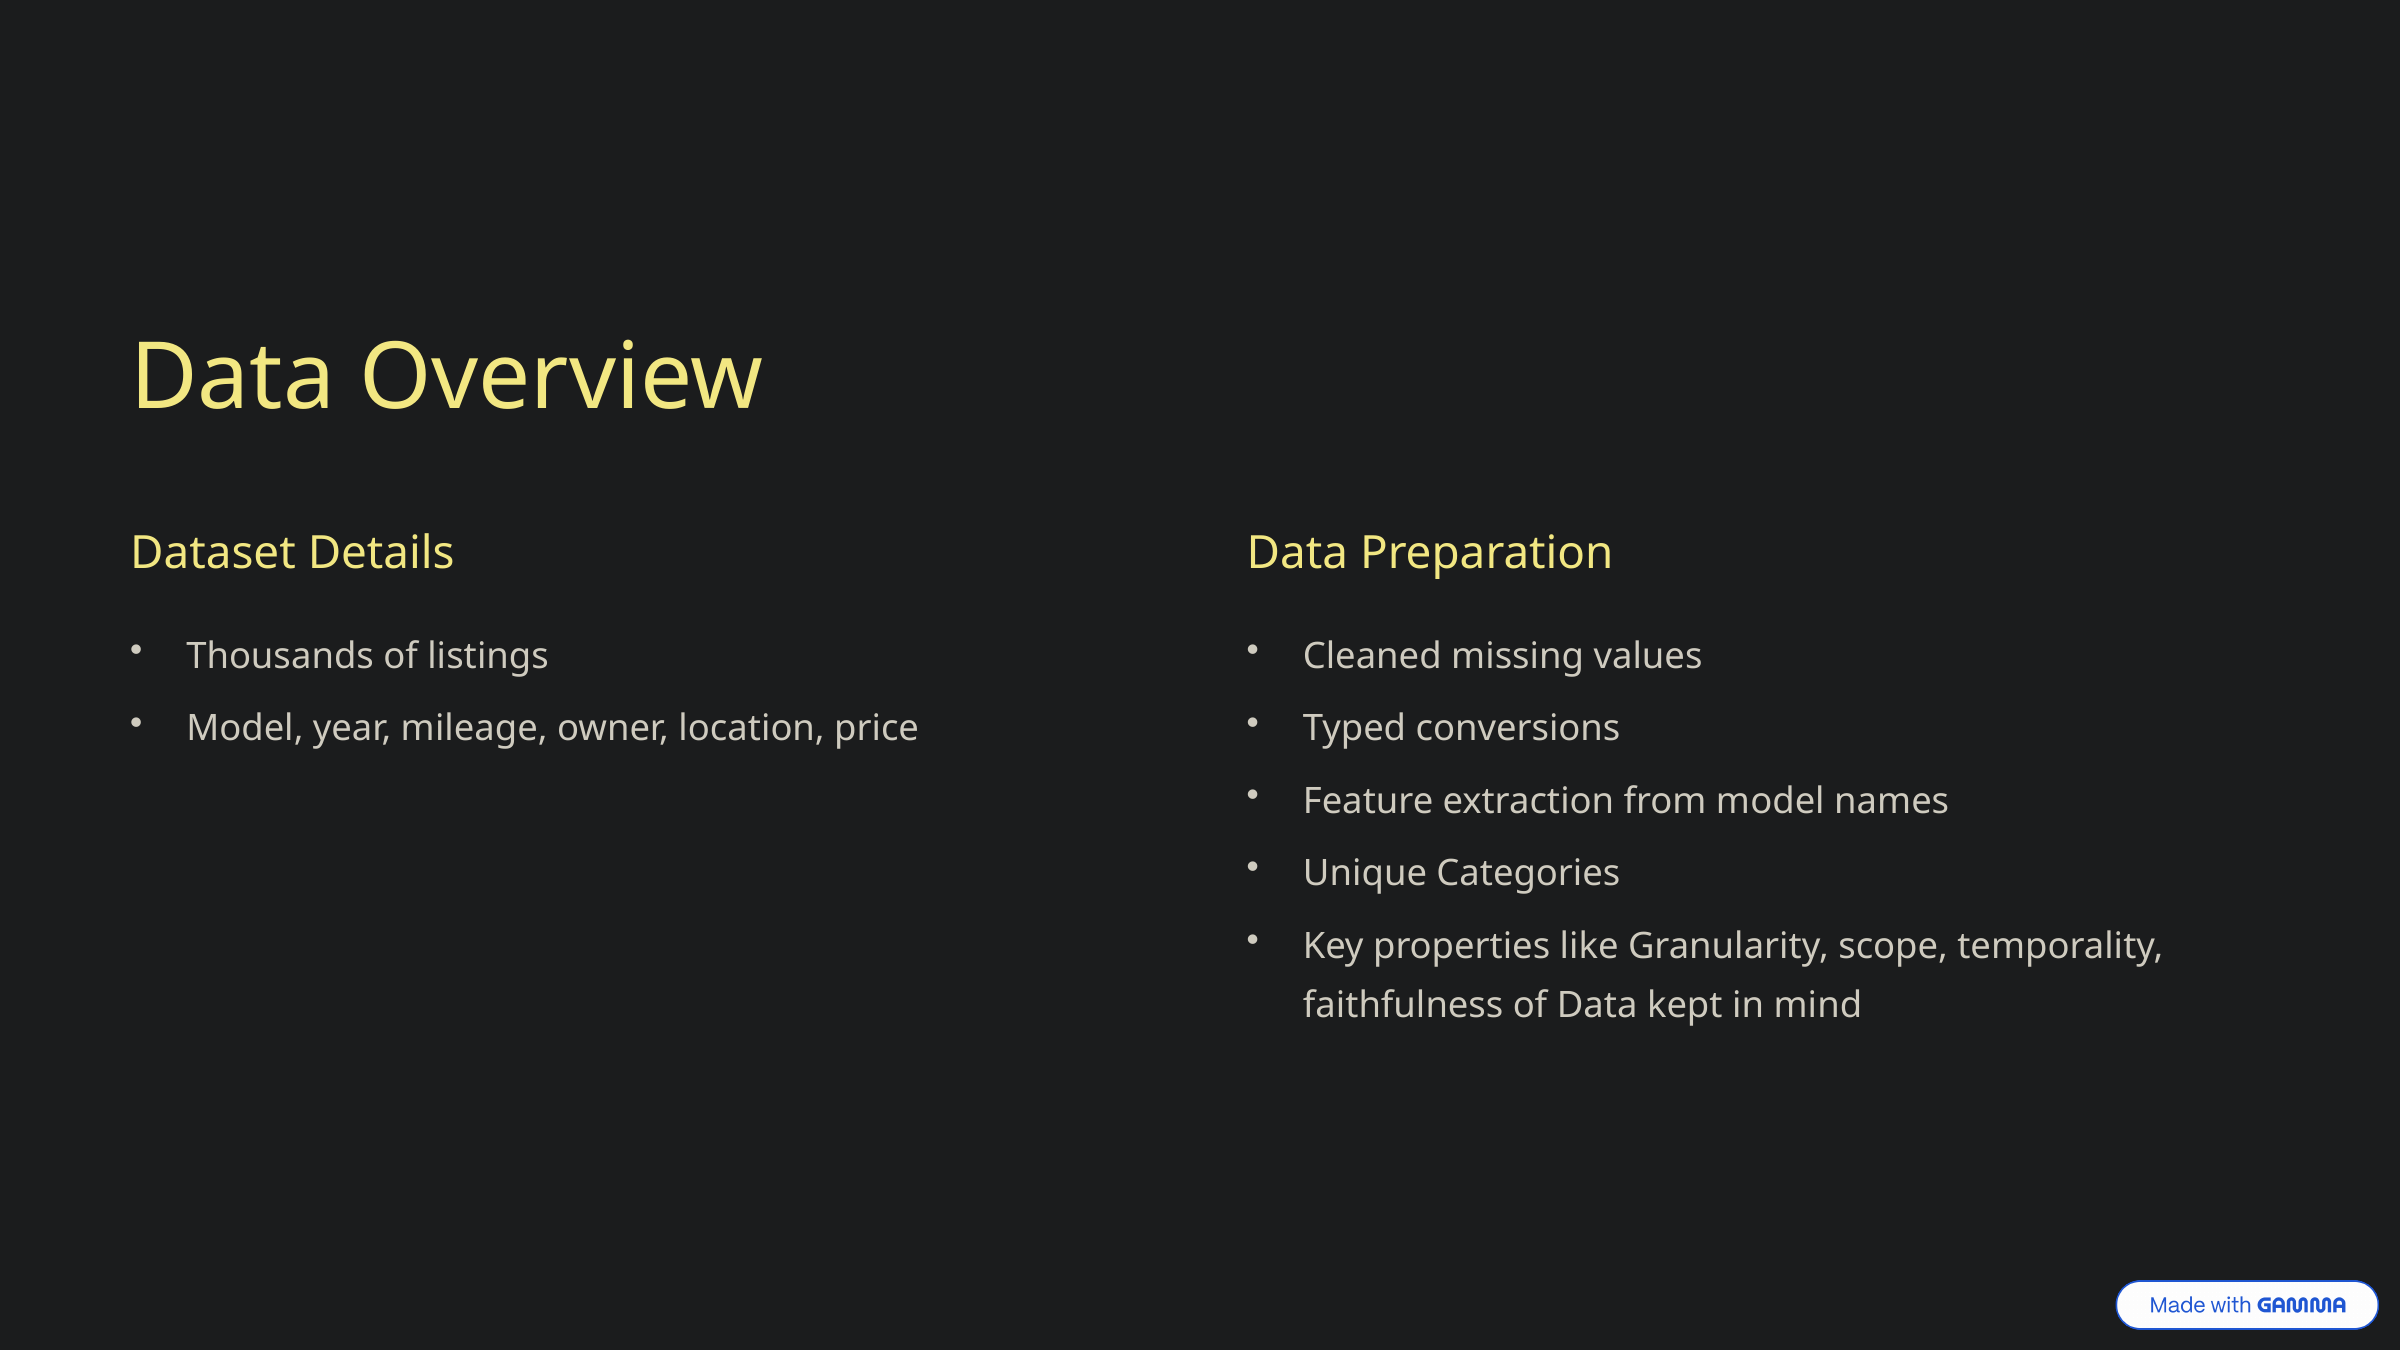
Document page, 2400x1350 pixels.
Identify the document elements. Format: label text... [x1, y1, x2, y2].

text_box Feature extraction from model names [1246, 761, 2271, 821]
text_box Cleaned missing values [1246, 616, 2271, 676]
picture [2106, 1271, 2389, 1339]
text_box Thousands of listings [130, 616, 1155, 676]
text_box Data Overview [130, 311, 1061, 428]
text_box Key properties like Granularity, scope, temporality, faithfulness of Data kept in mind [1246, 906, 2271, 1026]
text_box Data Preparation [1246, 520, 1712, 579]
text_box Dataset Details [130, 520, 596, 579]
text_box Model, year, mileage, owner, location, price [130, 688, 1155, 749]
text_box Unique Categories [1246, 833, 2271, 894]
text_box Typed conversions [1246, 688, 2271, 749]
